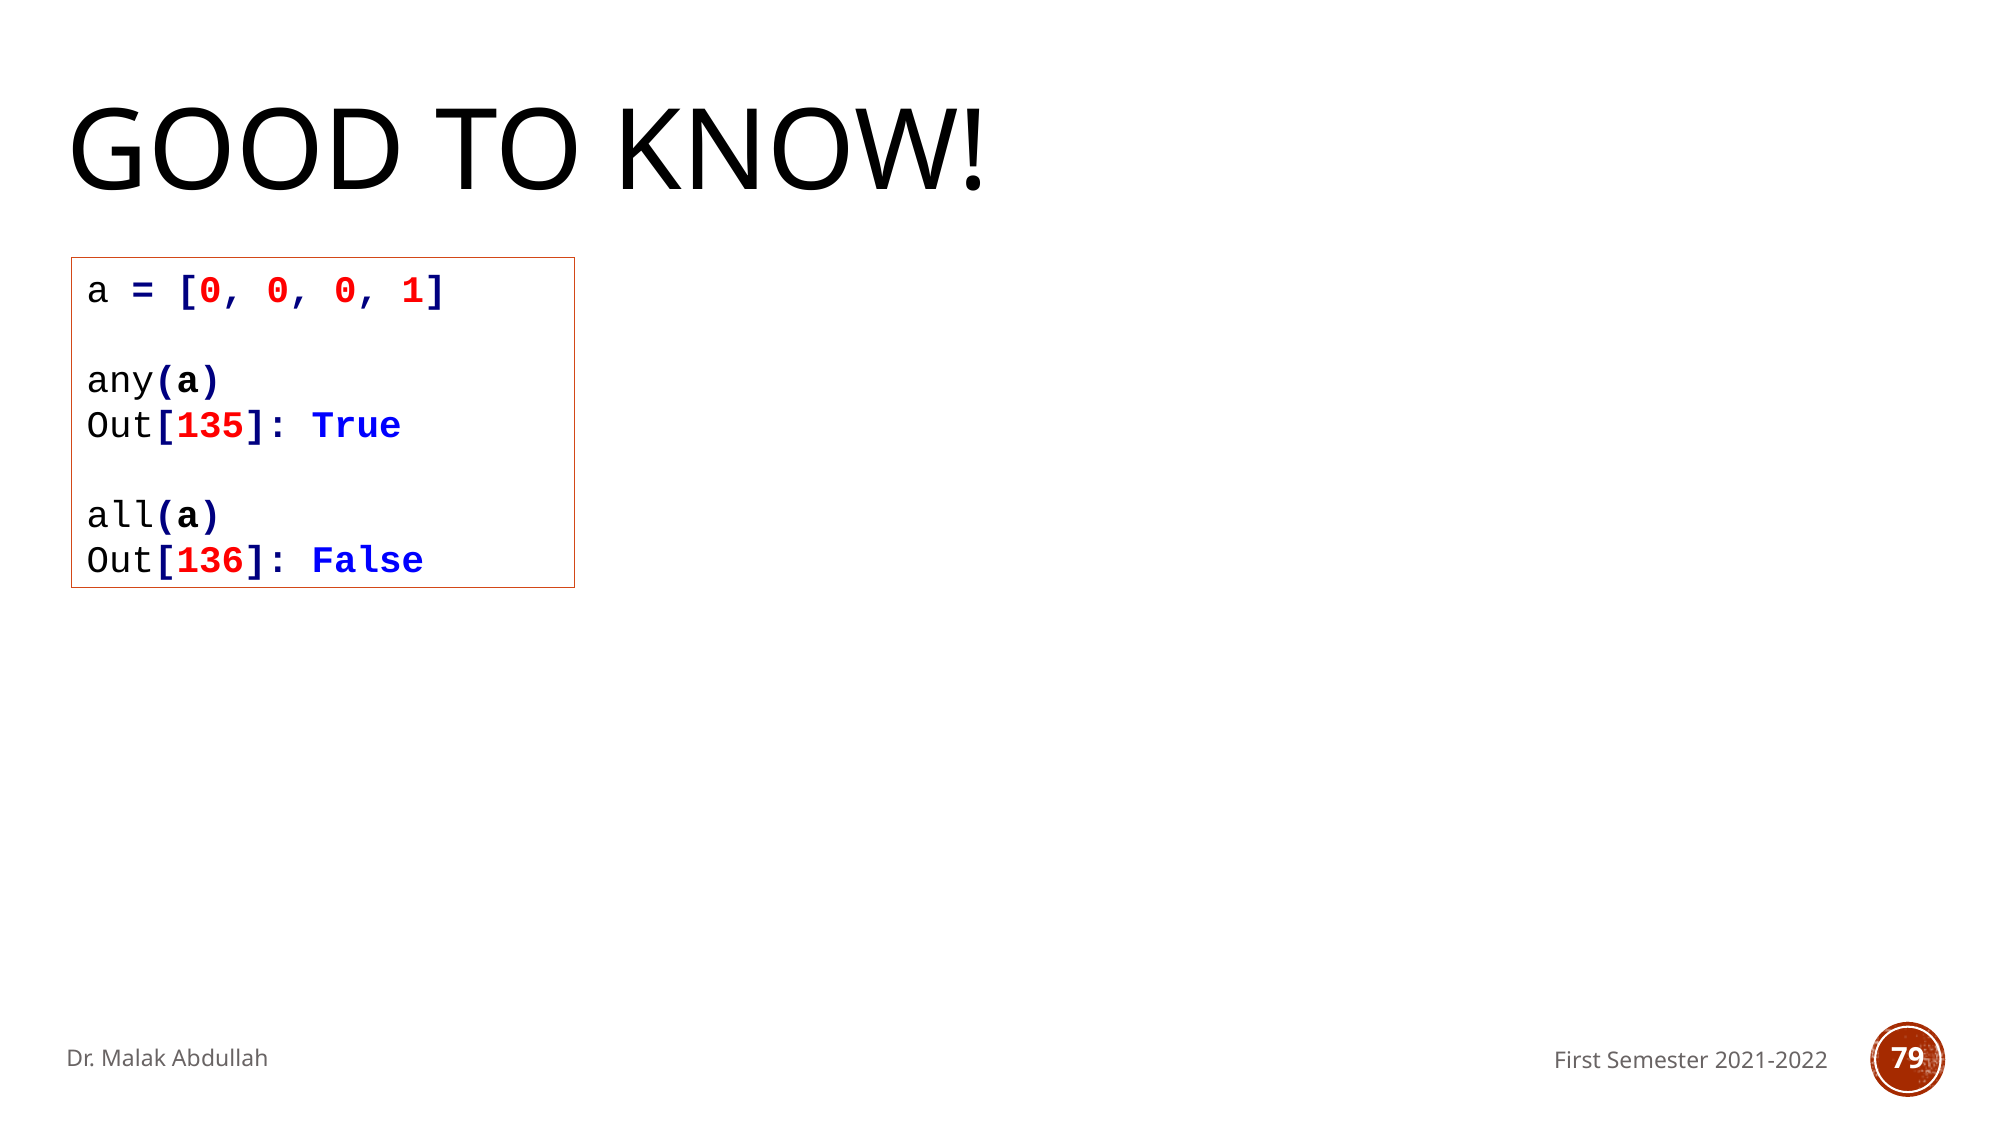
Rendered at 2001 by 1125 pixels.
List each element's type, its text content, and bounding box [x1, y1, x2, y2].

footer Dr. Malak Abdullah [51, 1028, 1217, 1089]
title Good to know! [51, 49, 1920, 258]
slide_number First Semester 2021-2022 [1306, 1028, 1844, 1089]
text_box a = [0, 0, 0, 1] any(a) Out[135]: True all(a) Out[136]: False [71, 257, 575, 588]
slide_number 79 [1855, 1028, 1961, 1089]
